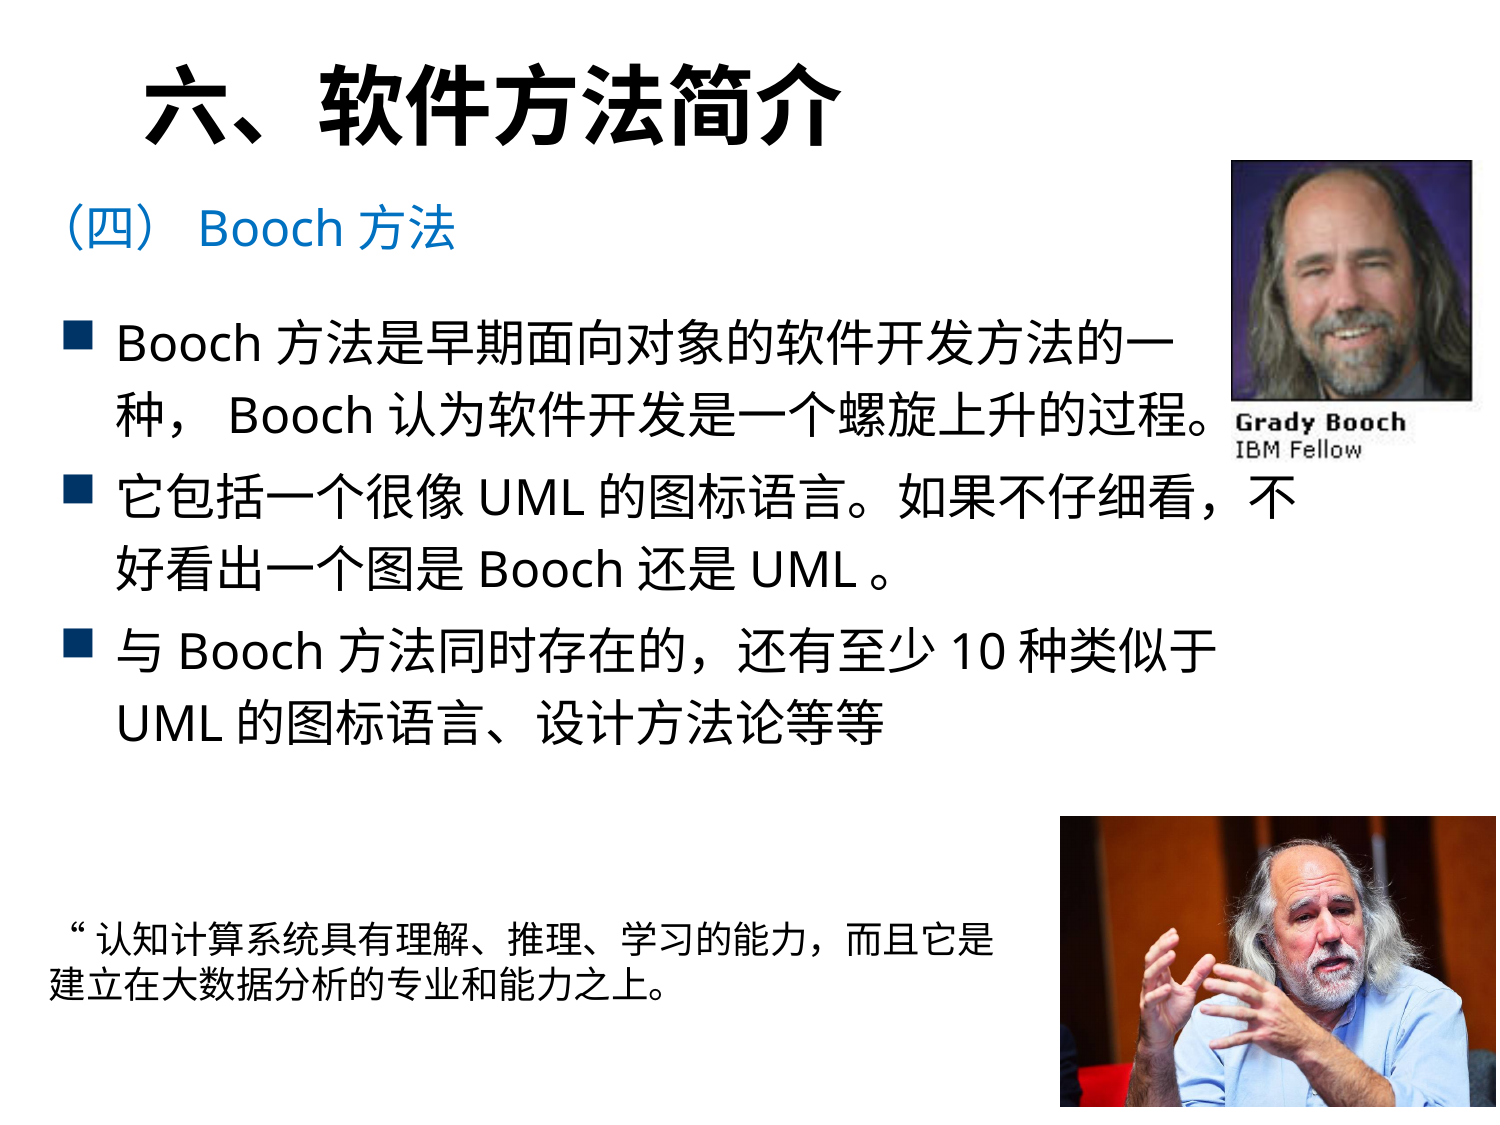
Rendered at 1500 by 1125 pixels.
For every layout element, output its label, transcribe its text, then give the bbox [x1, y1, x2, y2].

text_box “认知计算系统具有理解、推理、学习的能力，而且它是建立在大数据分析的专业和能力之上。 [34, 908, 1025, 1013]
title 六、软件方法简介 [127, 52, 1403, 169]
list （四）Booch方法 [20, 195, 1231, 278]
picture [1060, 816, 1496, 1107]
text_box Booch方法是早期面向对象的软件开发方法的一种，Booch认为软件开发是一个螺旋上升的过程。 它包括一个很像UML的图标语言。如果不仔细看，不好看出一个图是Booch还是UML。 与Booch方法同时存在的，还有至少10种类似于UML的图标语言、设计方法论等等 [44, 292, 1349, 757]
picture [1231, 160, 1500, 469]
